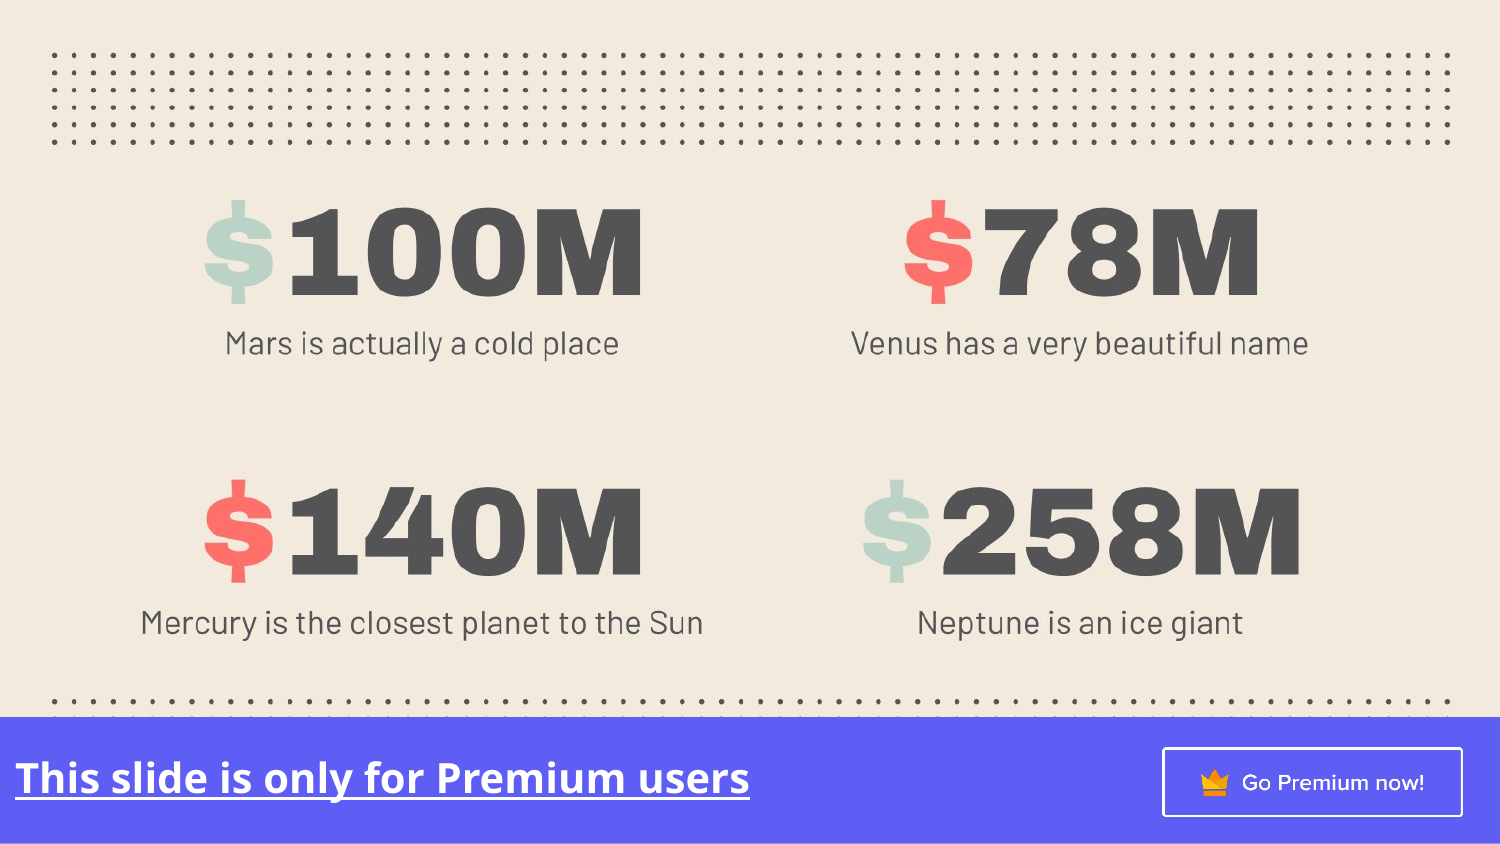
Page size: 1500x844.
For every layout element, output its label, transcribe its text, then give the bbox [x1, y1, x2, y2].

picture [1162, 747, 1463, 817]
picture [0, 0, 1500, 717]
text_box This slide is only for Premium users [0, 717, 1500, 844]
